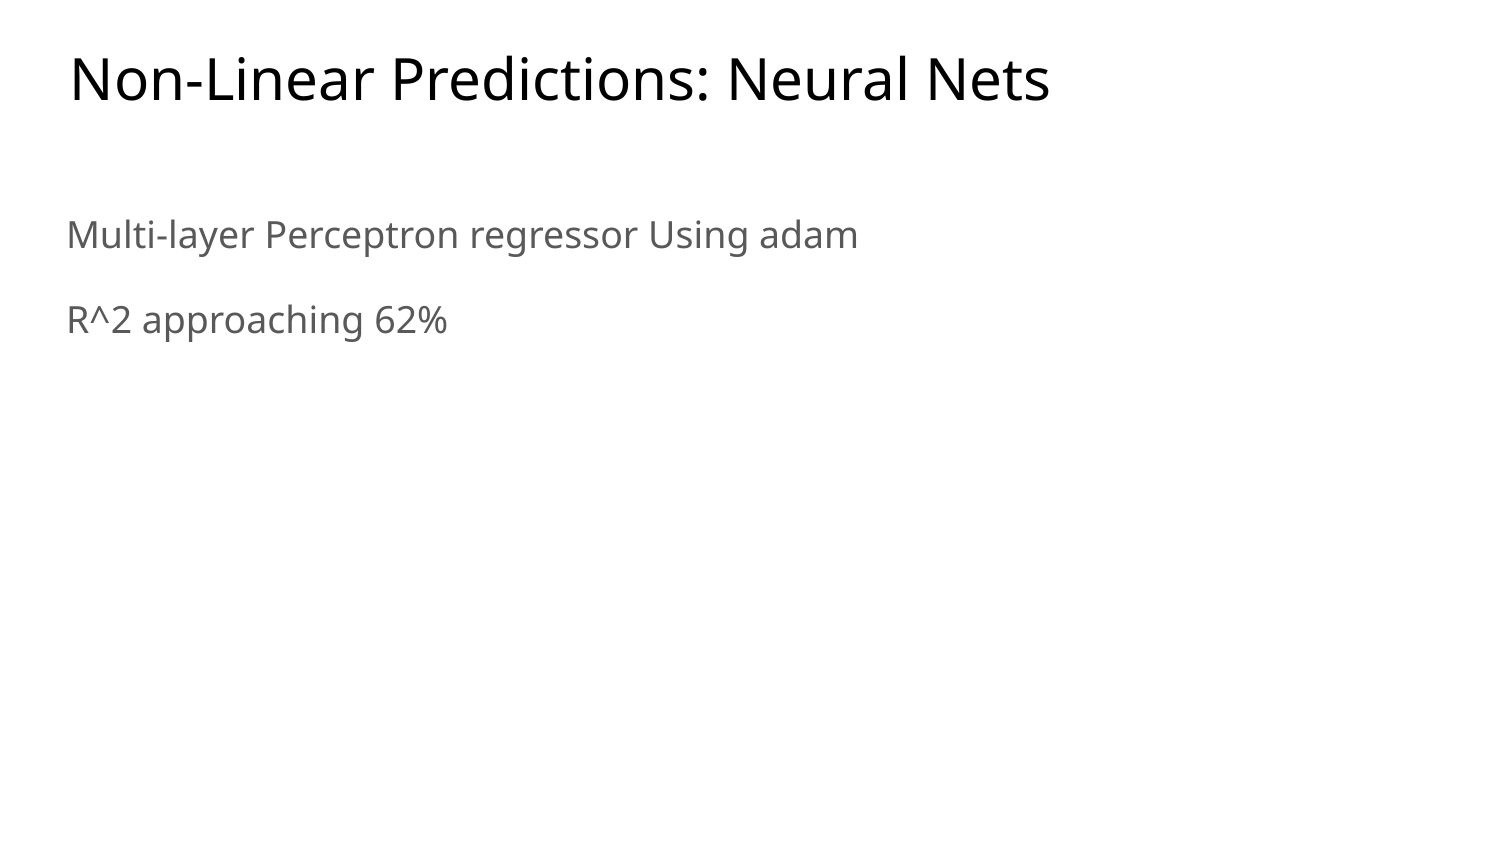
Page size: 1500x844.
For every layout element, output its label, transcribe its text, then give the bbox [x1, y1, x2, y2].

list Multi-layer Perceptron regressor Using adam R^2 approaching 62% [51, 189, 1449, 817]
text_box Non-Linear Predictions: Neural Nets [55, 42, 1449, 111]
